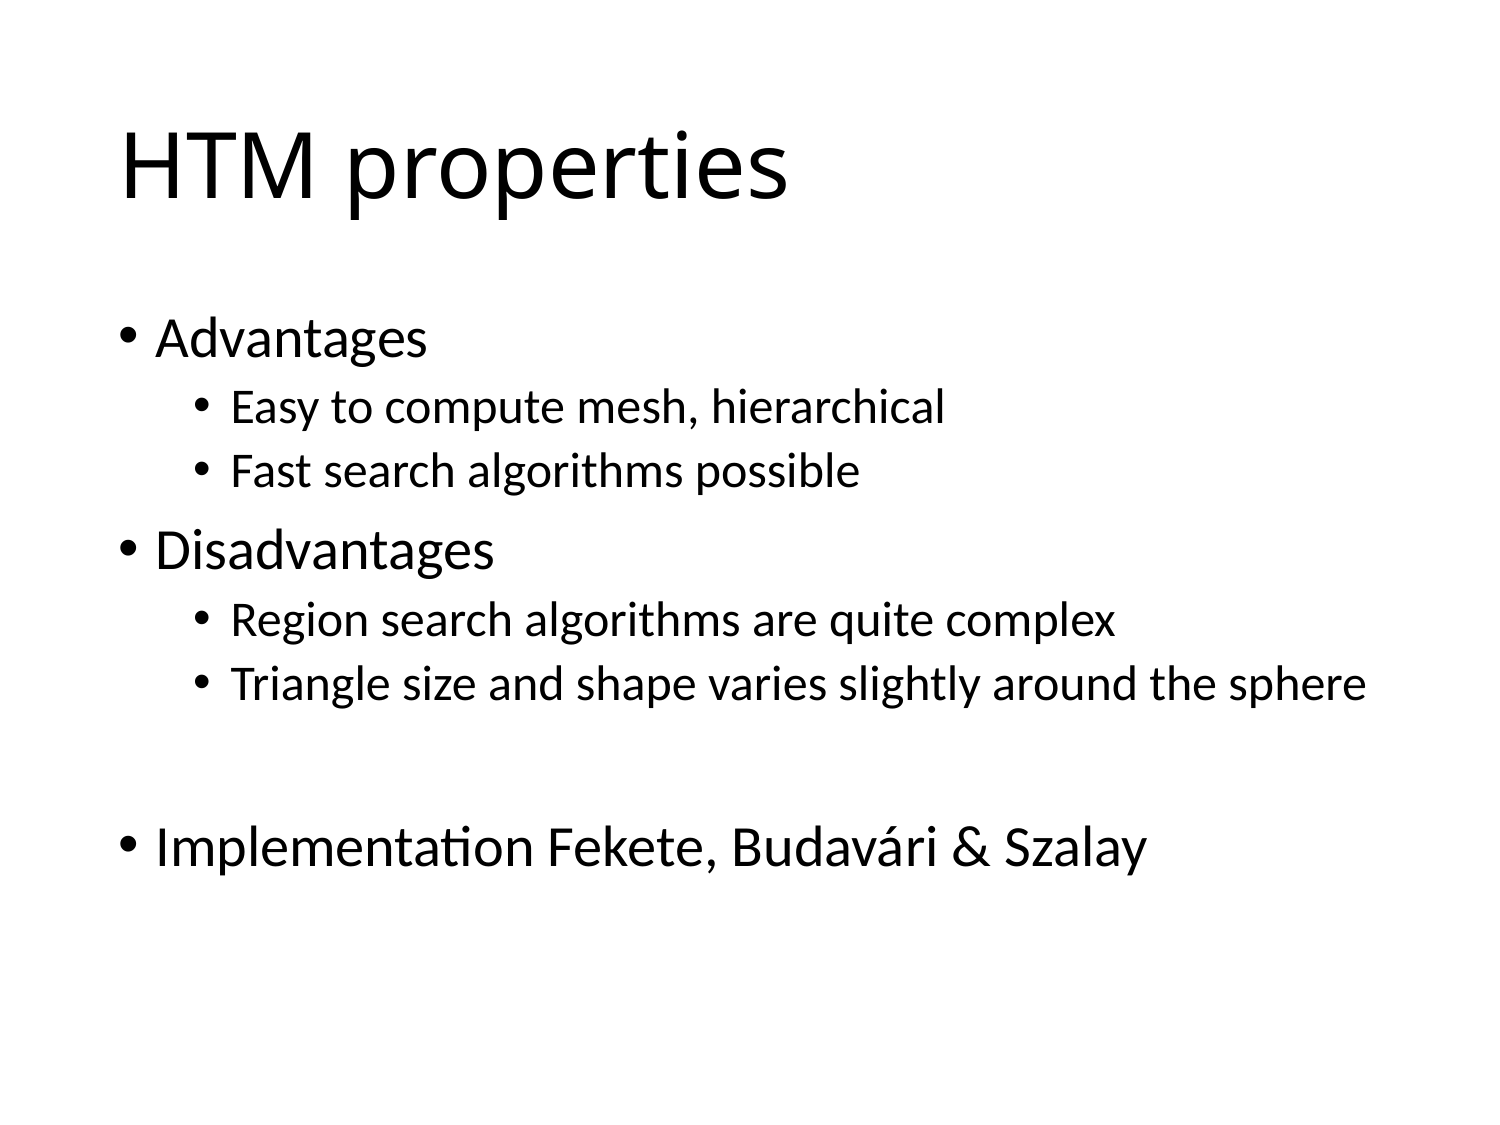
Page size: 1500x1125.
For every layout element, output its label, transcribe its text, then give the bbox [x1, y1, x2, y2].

list Advantages Easy to compute mesh, hierarchical Fast search algorithms possible Disadvantages Region search algorithms are quite complex Triangle size and shape varies slightly around the sphere Implementation Fekete, Budavári & Szalay [103, 299, 1397, 1014]
title HTM properties [103, 59, 1397, 278]
